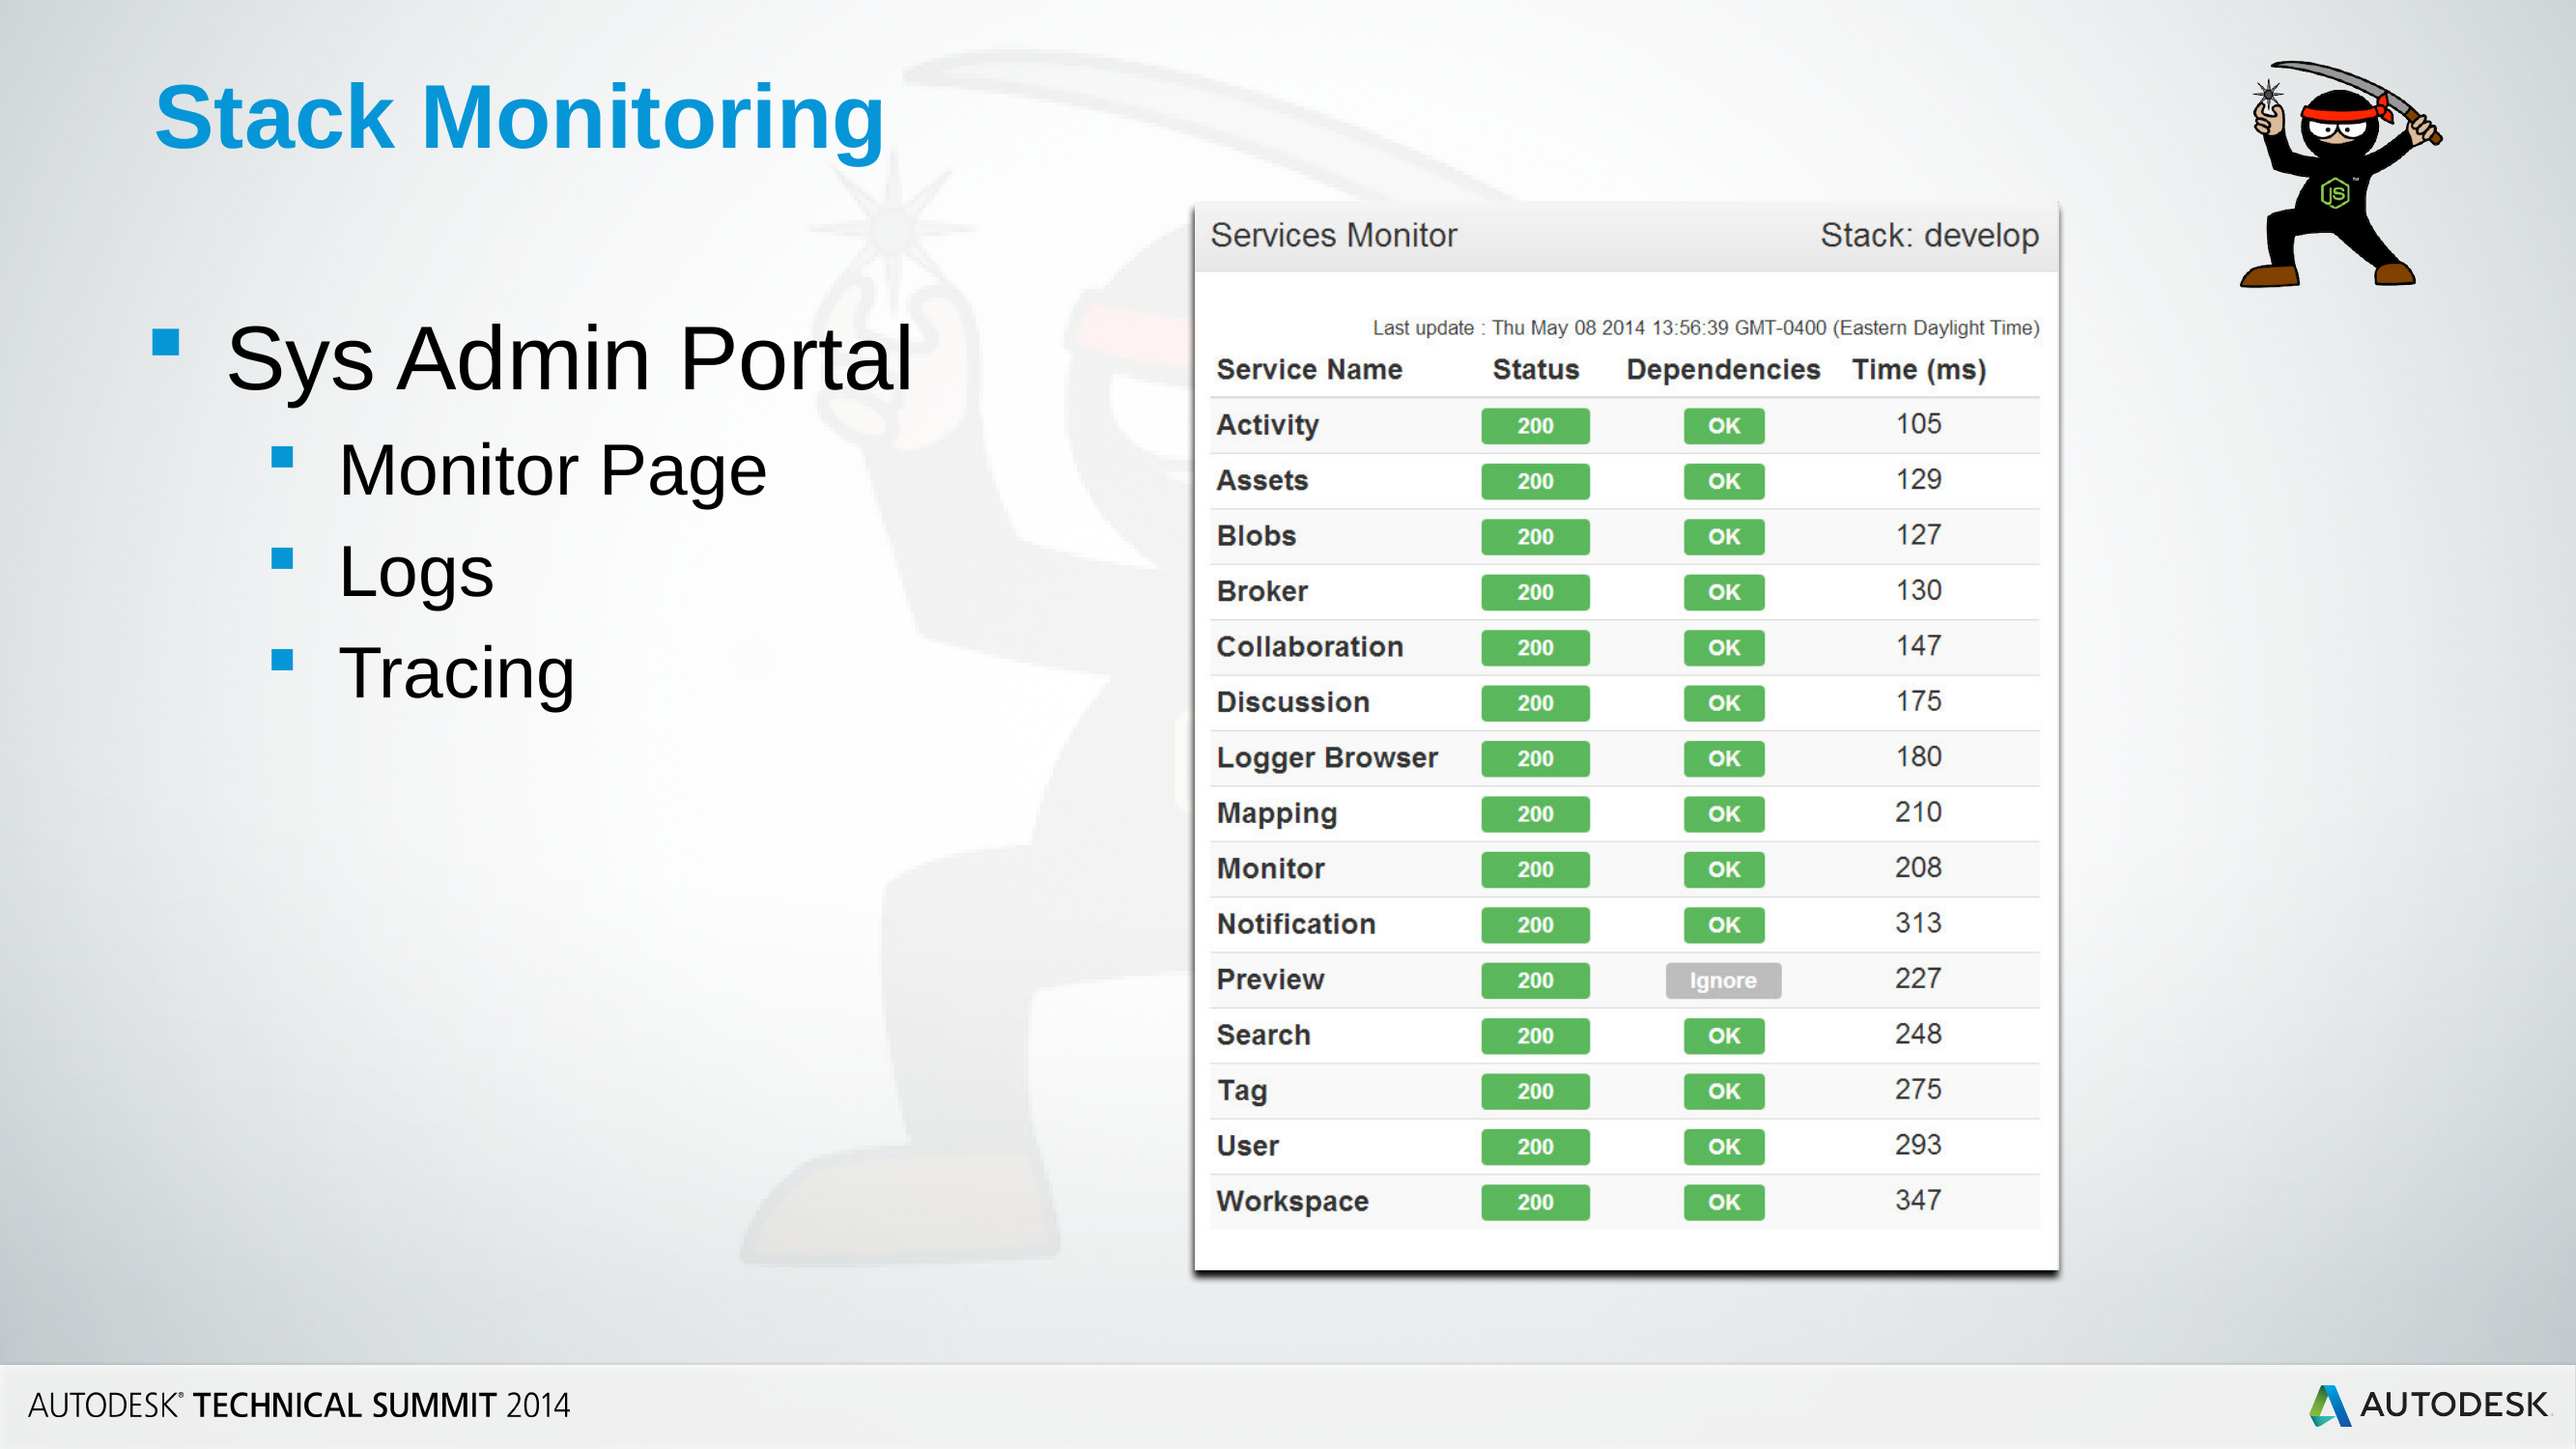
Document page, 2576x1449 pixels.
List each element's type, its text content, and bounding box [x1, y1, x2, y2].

picture [2309, 1385, 2554, 1427]
title Stack Monitoring [1858, 58, 2210, 299]
title Stack Monitoring [128, 58, 581, 299]
picture [28, 1392, 570, 1417]
picture [0, 0, 2576, 1365]
list Sys Admin Portal Monitor Page Logs Tracing [1858, 299, 2448, 1307]
list Sys Admin Portal Monitor Page Logs Tracing [128, 299, 581, 1307]
